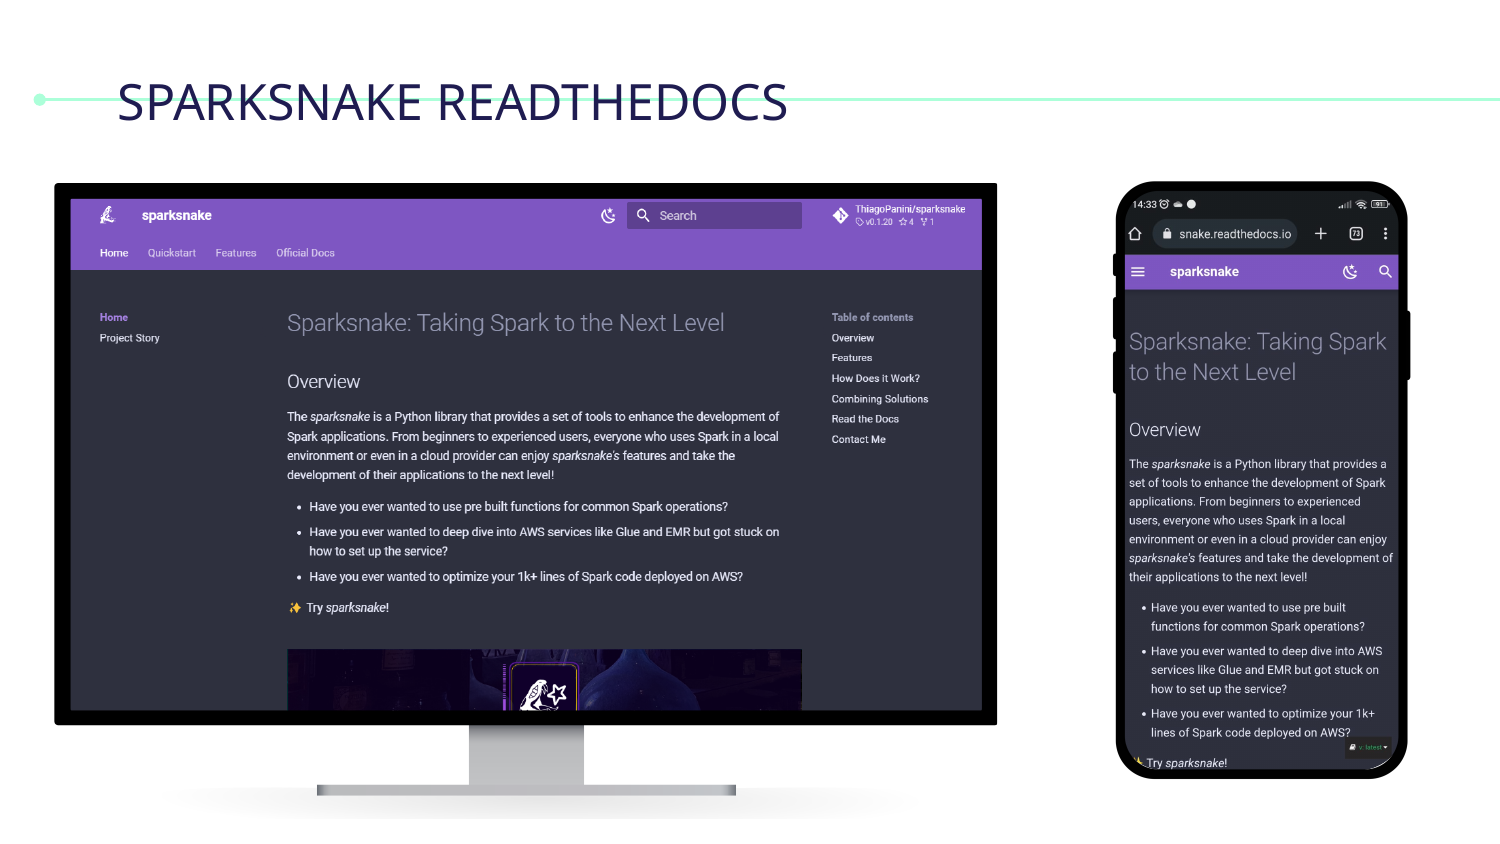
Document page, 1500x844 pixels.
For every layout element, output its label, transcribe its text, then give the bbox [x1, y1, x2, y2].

picture [1100, 162, 1434, 798]
picture [54, 183, 998, 819]
title SPARKSNAKE READTHEDOCS [102, 55, 1101, 144]
